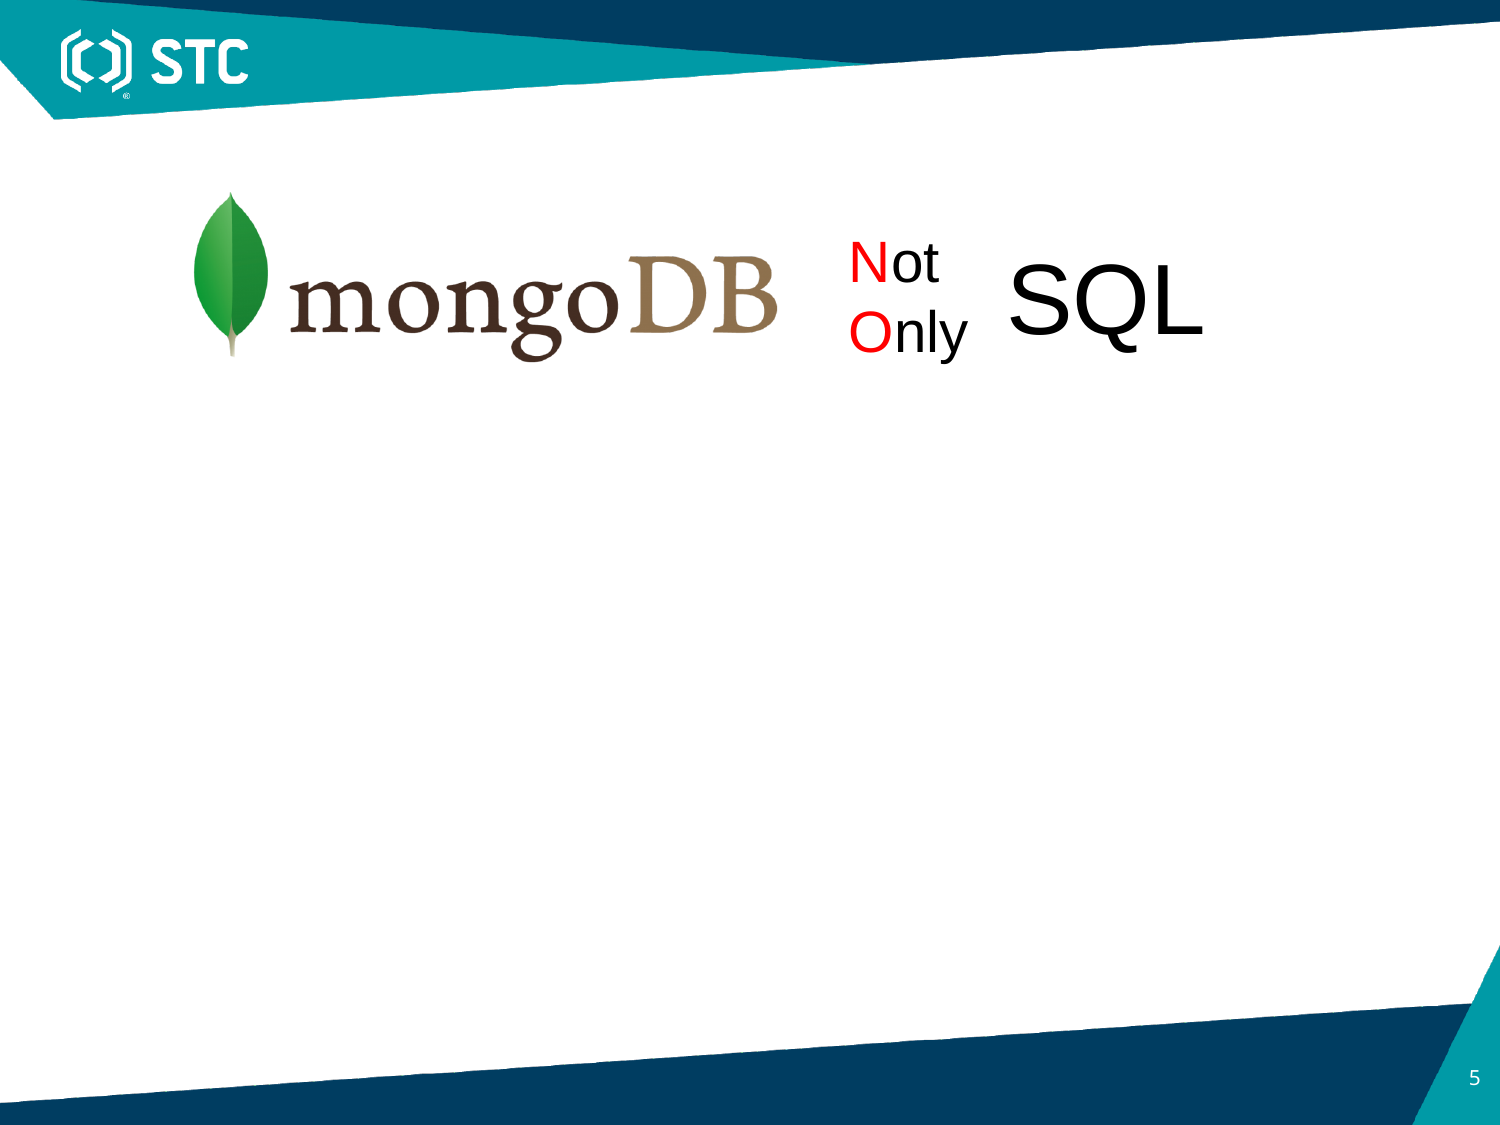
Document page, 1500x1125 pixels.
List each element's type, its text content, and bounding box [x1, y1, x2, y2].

picture [0, 0, 1500, 1125]
text_box Not Only [834, 216, 984, 372]
text_box SQL [991, 227, 1222, 362]
